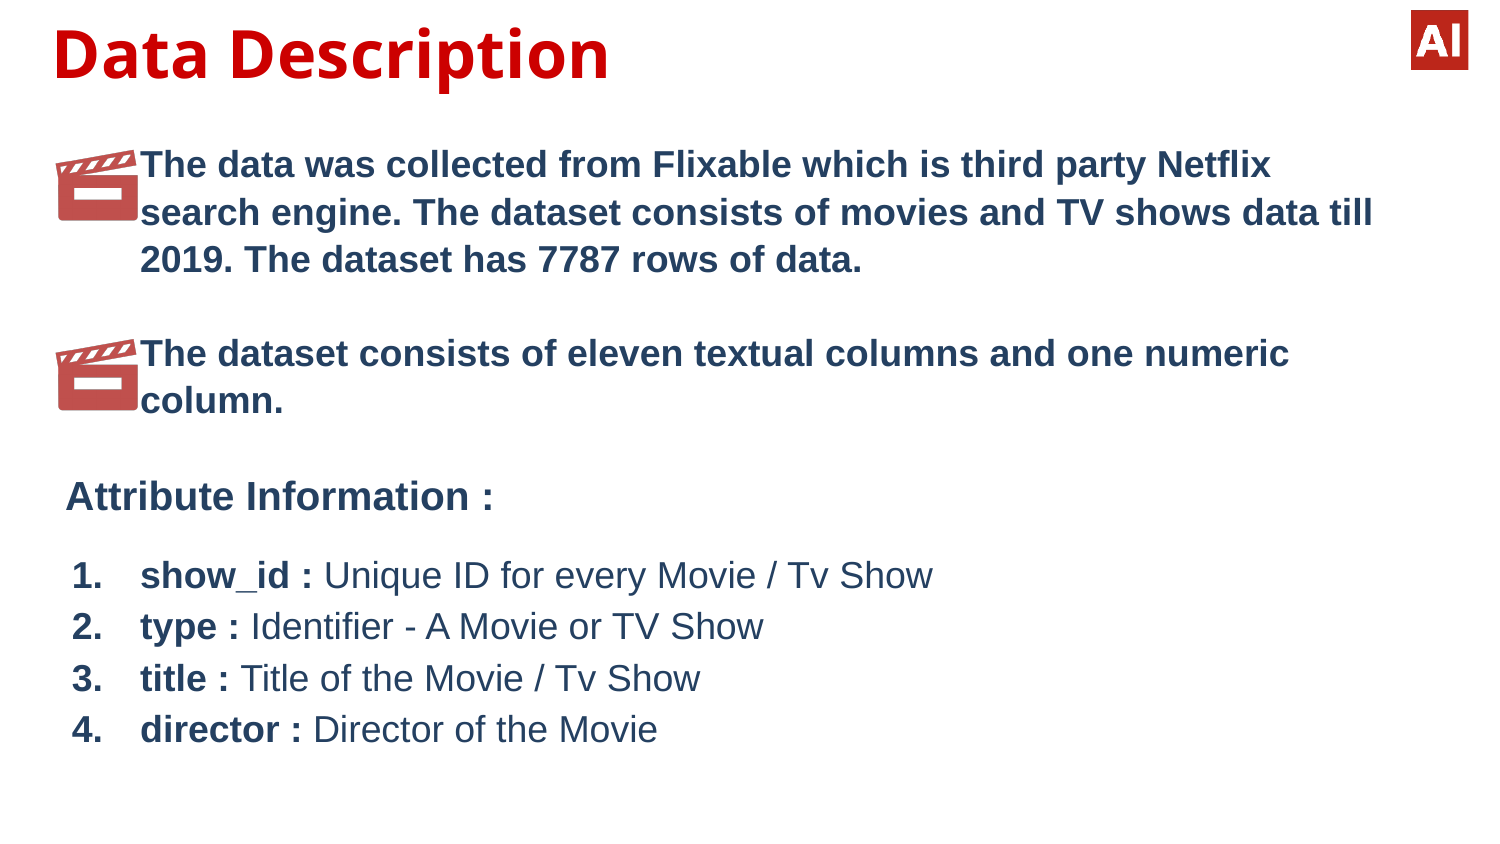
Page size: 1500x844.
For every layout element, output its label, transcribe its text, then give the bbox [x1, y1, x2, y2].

text_box The data was collected from Flixable which is third party Netflix search engine. The dataset consists of movies and TV shows data till 2019. The dataset has 7787 rows of data. The dataset consists of eleven textual columns and one numeric column. Attribute Information : show_id : Unique ID for every Movie / Tv Show type : Identiﬁer - A Movie or TV Show title : Title of the Movie / Tv Show director : Director of the Movie [49, 138, 1388, 751]
picture [49, 327, 144, 422]
picture [49, 138, 144, 232]
picture [1411, 10, 1469, 70]
title Data Description [49, 9, 1029, 138]
